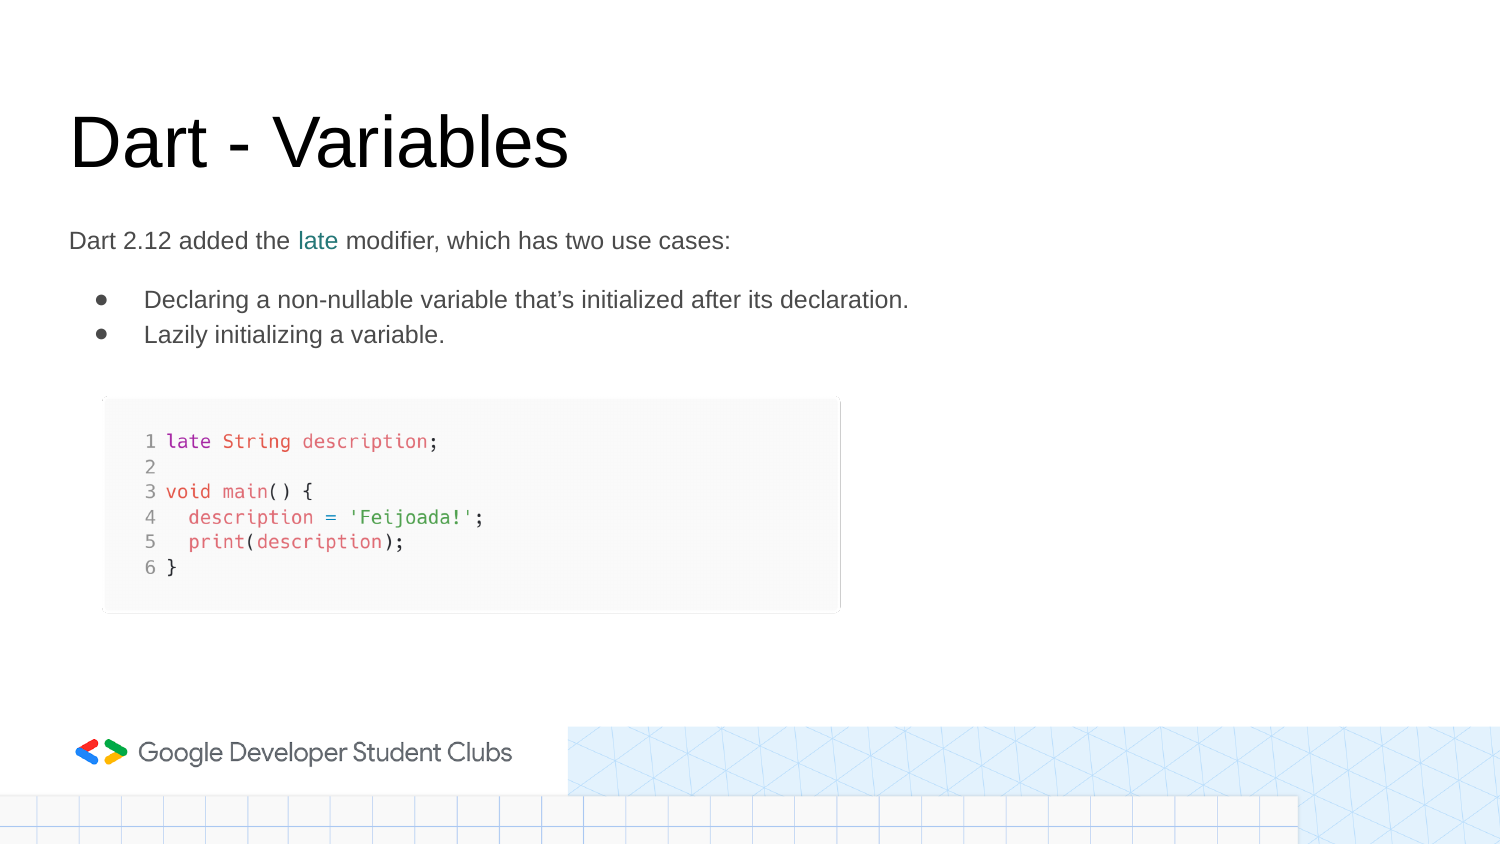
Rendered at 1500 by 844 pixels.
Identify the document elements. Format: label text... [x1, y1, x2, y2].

picture [0, 0, 1500, 844]
text_box Dart 2.12 added the late modifier, which has two use cases: Declaring a non-nullable variable that’s initialized after its declaration. Lazily initializing a variable. [54, 205, 1446, 424]
title Dart - Variables [54, 79, 1406, 205]
